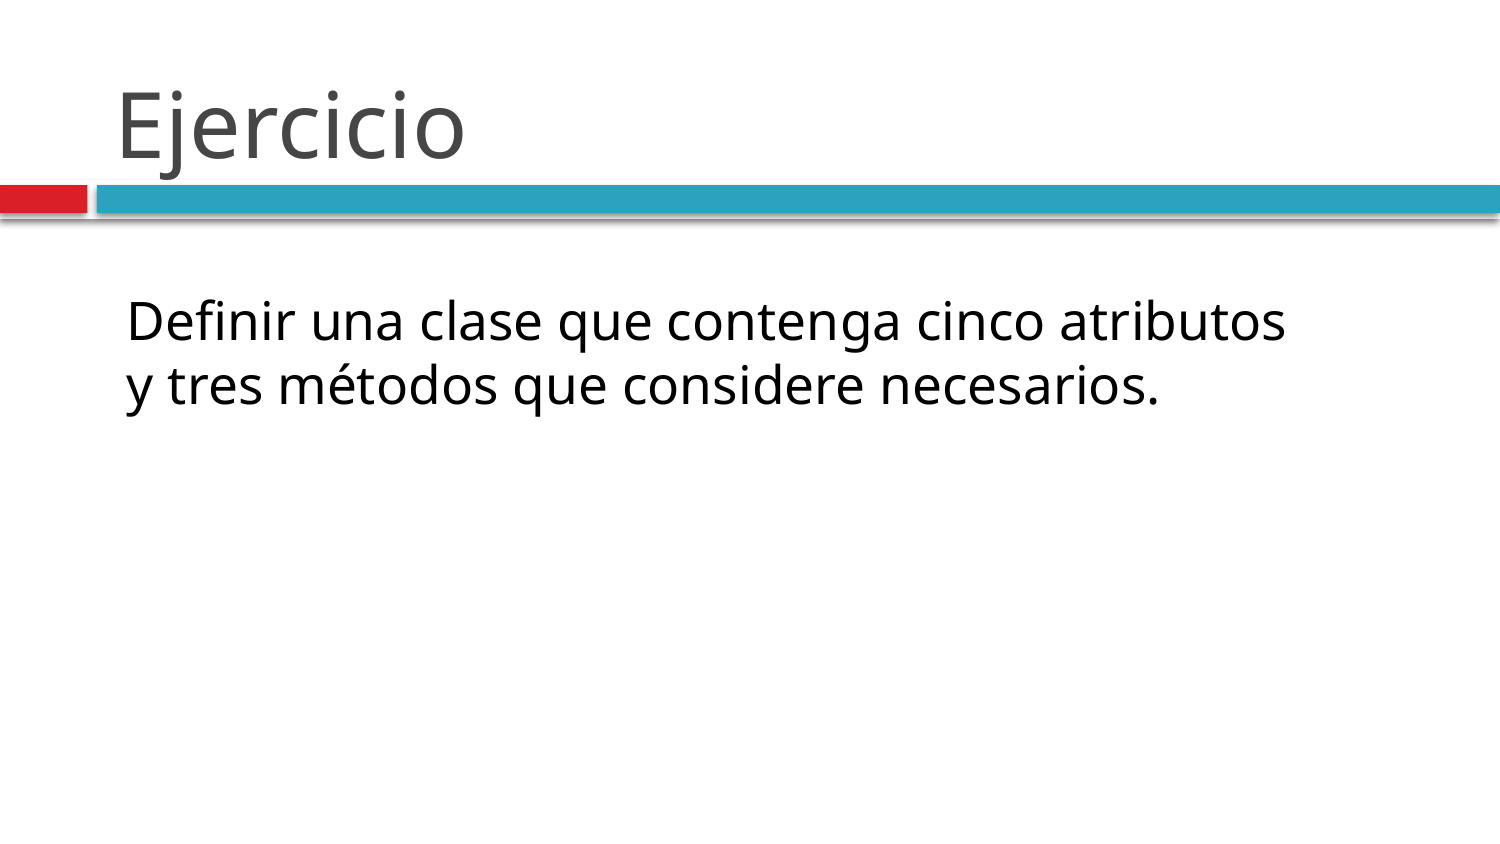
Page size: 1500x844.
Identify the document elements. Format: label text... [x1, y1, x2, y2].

list Definir una clase que contenga cinco atributos y tres métodos que considere necesarios. [112, 280, 1341, 481]
title Ejercicio [99, 19, 1438, 185]
